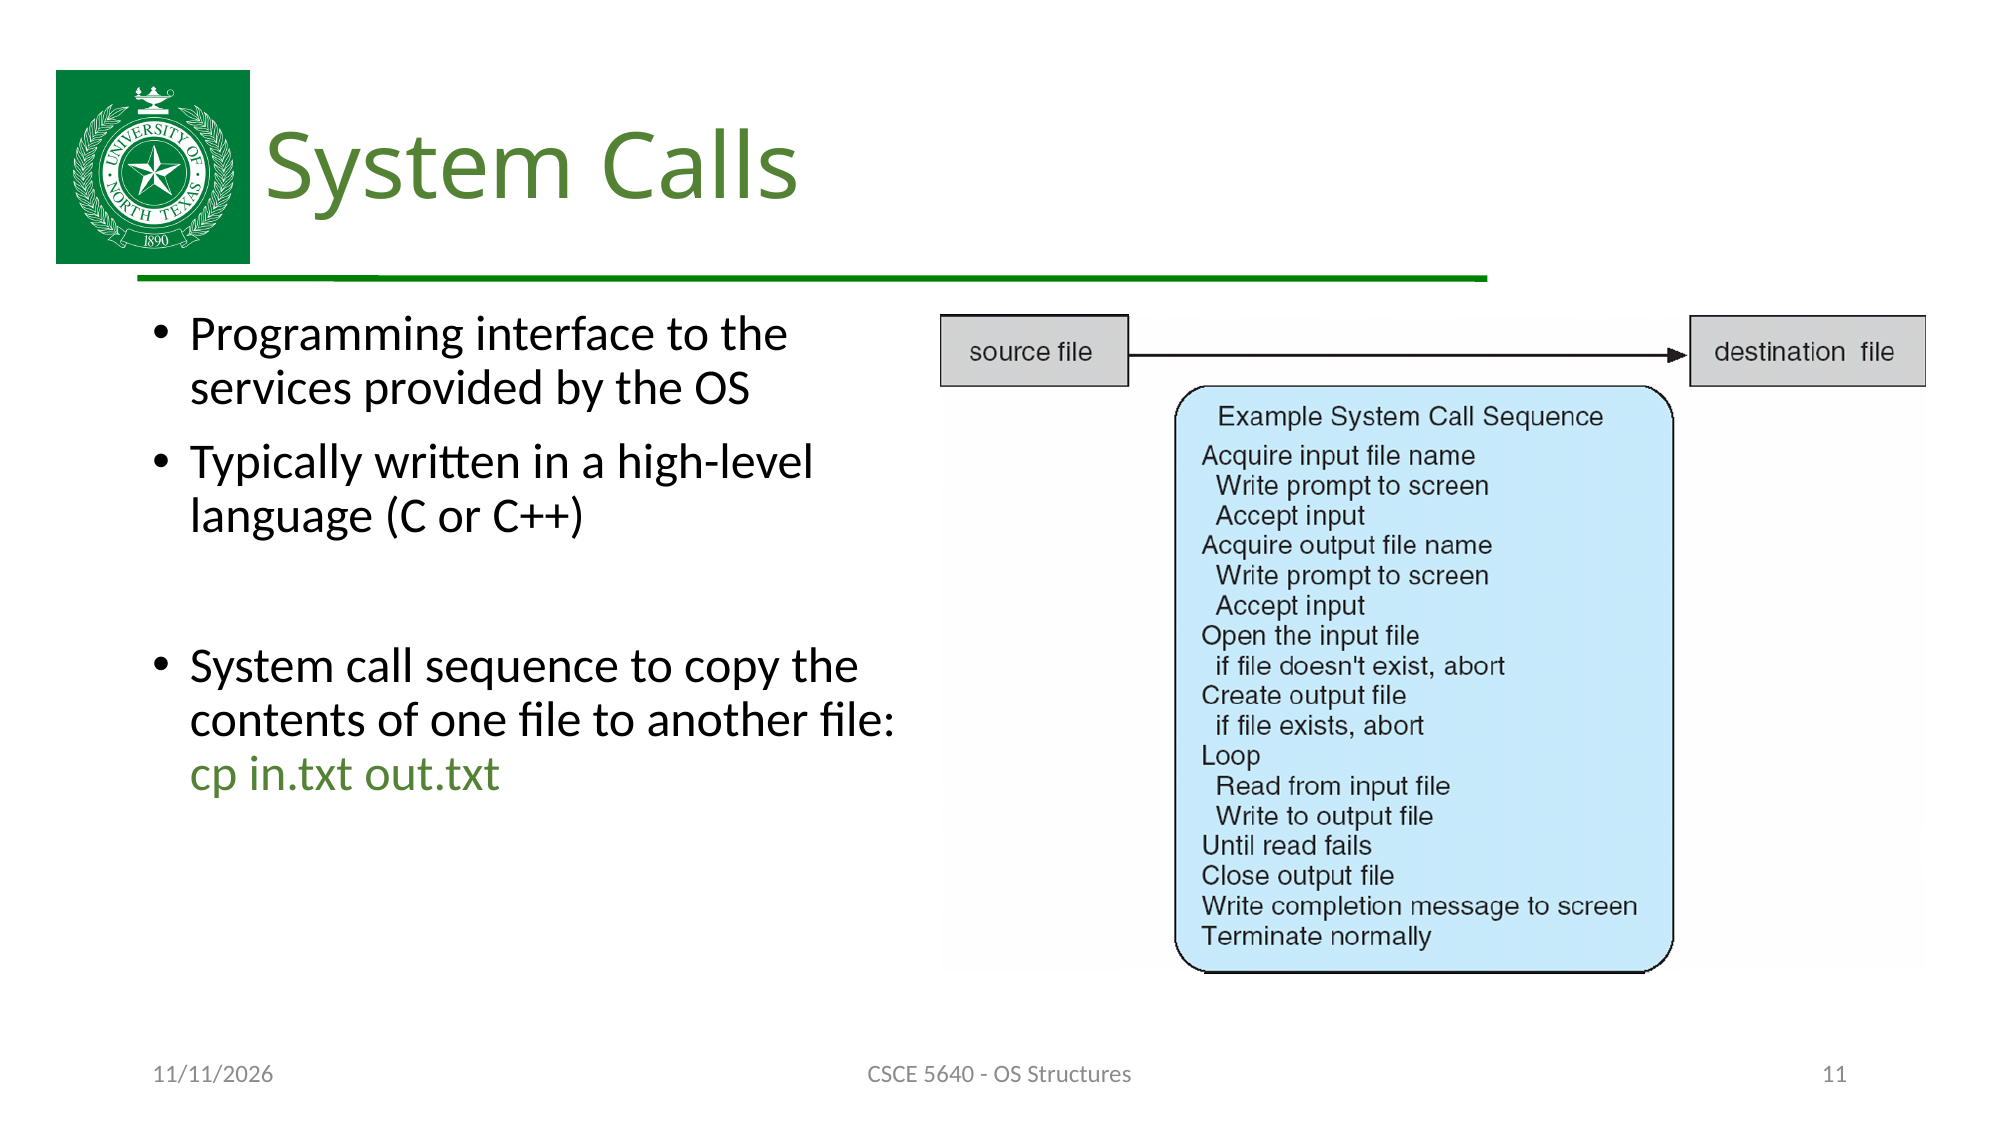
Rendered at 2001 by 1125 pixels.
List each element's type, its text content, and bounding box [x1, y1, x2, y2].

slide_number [137, 1042, 588, 1103]
picture [933, 306, 1932, 982]
list Programming interface to the services provided by the OS Typically written in a high-level language (C or C++) System call sequence to copy the contents of one file to another file: cp in.txt out.txt [137, 299, 934, 1014]
picture [56, 70, 249, 264]
footer CSCE 5640 - OS Structures [662, 1042, 1338, 1103]
title System Calls [249, 59, 1863, 278]
slide_number 11 [1412, 1042, 1863, 1103]
